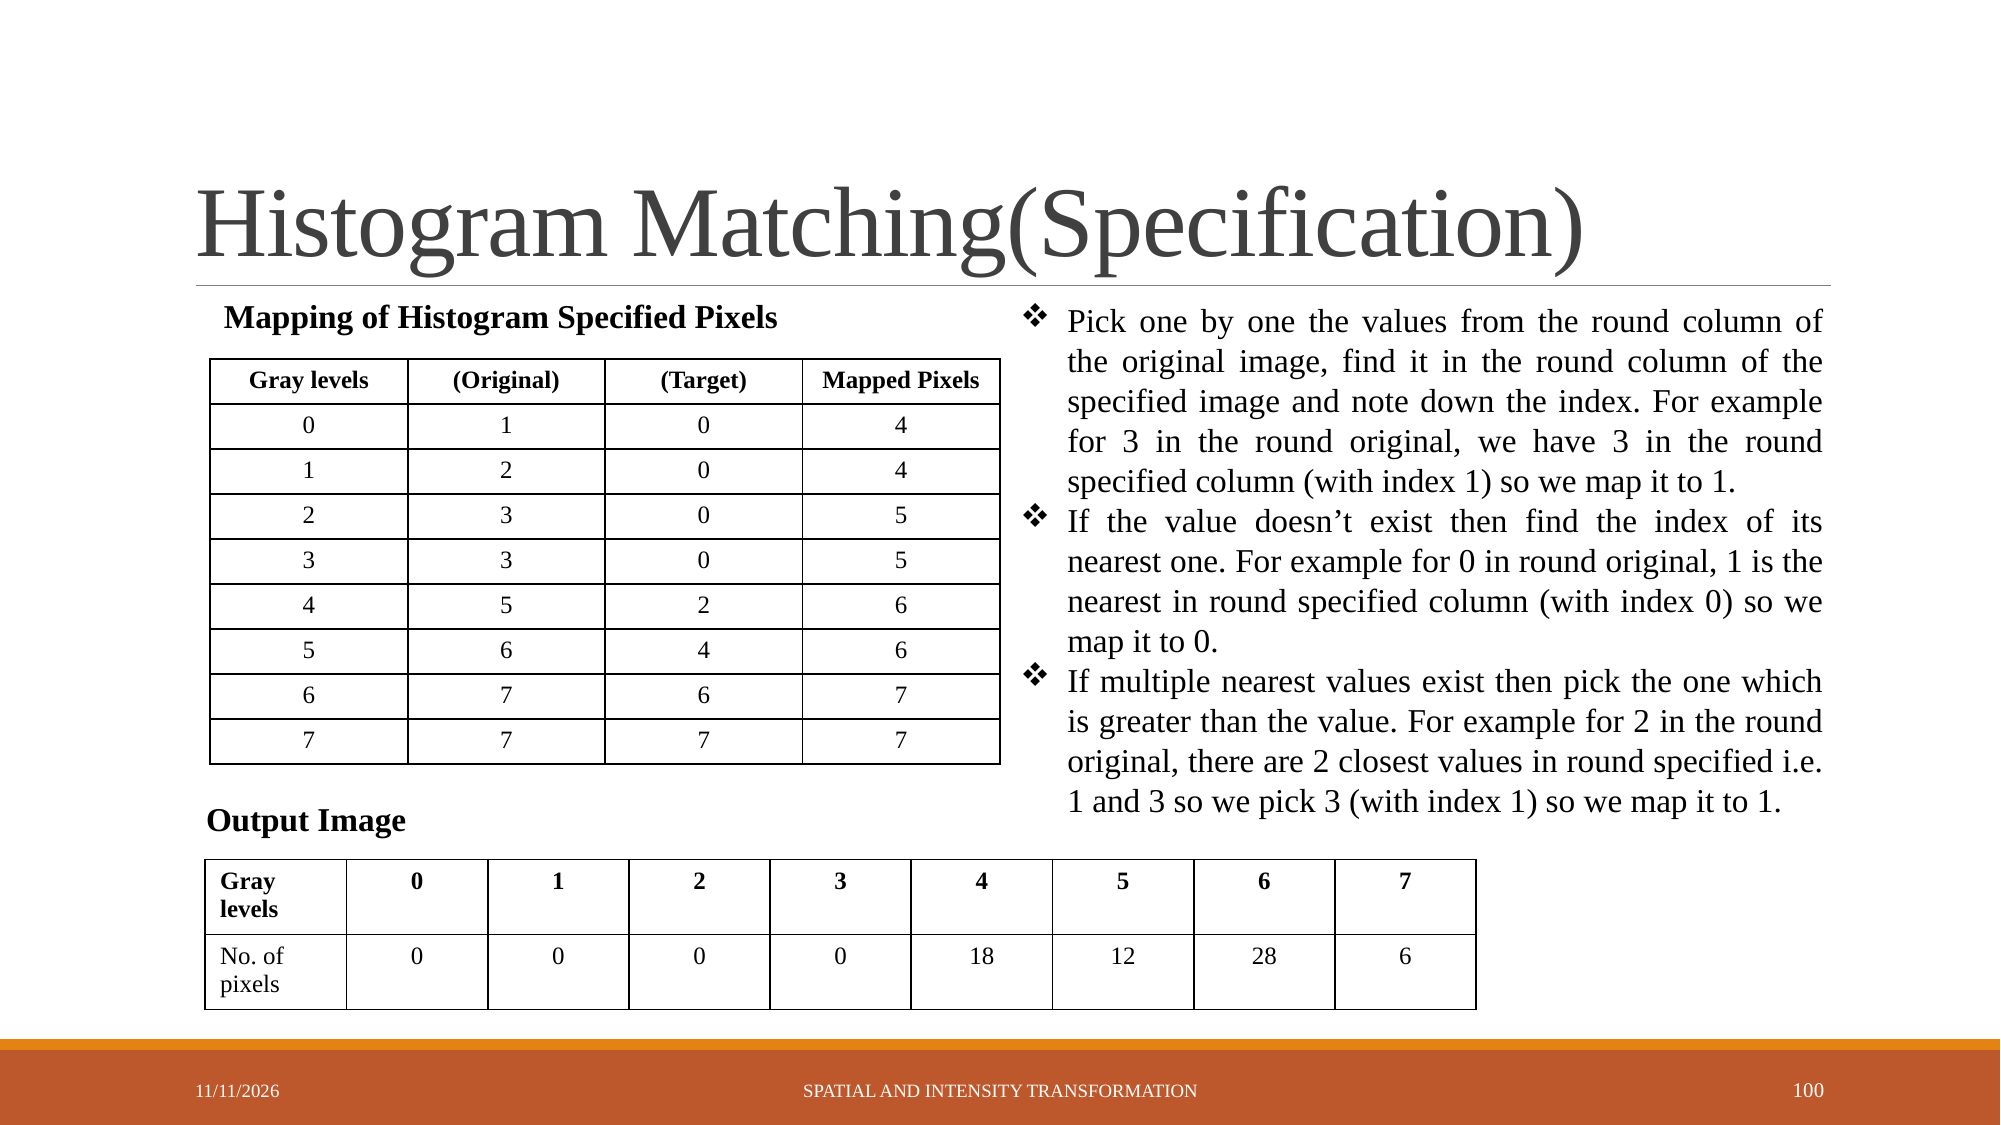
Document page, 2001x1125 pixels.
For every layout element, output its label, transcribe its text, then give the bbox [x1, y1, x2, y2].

text_box Mapping of Histogram Specified Pixels [209, 287, 794, 343]
footer Spatial and Intensity Transformation [604, 1059, 1396, 1120]
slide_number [179, 1059, 586, 1120]
table_cell No. of pixels [206, 935, 346, 1009]
table_cell 18 [912, 935, 1052, 1009]
table_header 3 [771, 860, 910, 934]
table_header 5 [1053, 860, 1193, 934]
table_cell 12 [1053, 935, 1193, 1009]
table_header 7 [1336, 860, 1475, 934]
table_header 1 [489, 860, 628, 934]
table_header 6 [1195, 860, 1334, 934]
text_box Pick one by one the values from the round column of the original image, find it in the round column of the specified image and note down the index. For example for 3 in the round original, we have 3 in the round specified column (with index 1) so we map it to 1. If the value doesn’t exist then find the index of its nearest one. For example for 0 in round original, 1 is the nearest in round specified column (with index 0) so we map it to 0. If multiple nearest values exist then pick the one which is greater than the value. For example for 2 in the round original, there are 2 closest values in round specified i.e. 1 and 3 so we pick 3 (with index 1) so we map it to 1. [1005, 292, 1840, 827]
title Histogram Matching(Specification) [179, 47, 1830, 285]
slide_number 100 [1624, 1059, 1840, 1120]
table_cell 0 [771, 935, 910, 1009]
table_cell 6 [1336, 935, 1475, 1009]
table_cell 28 [1195, 935, 1334, 1009]
table_header 4 [912, 860, 1052, 934]
table_cell 0 [347, 935, 487, 1009]
table_header Gray levels [206, 860, 346, 934]
table_cell 0 [630, 935, 769, 1009]
text_box Output Image [191, 790, 422, 846]
table_header 0 [347, 860, 487, 934]
table_header 2 [630, 860, 769, 934]
table_cell 0 [489, 935, 628, 1009]
